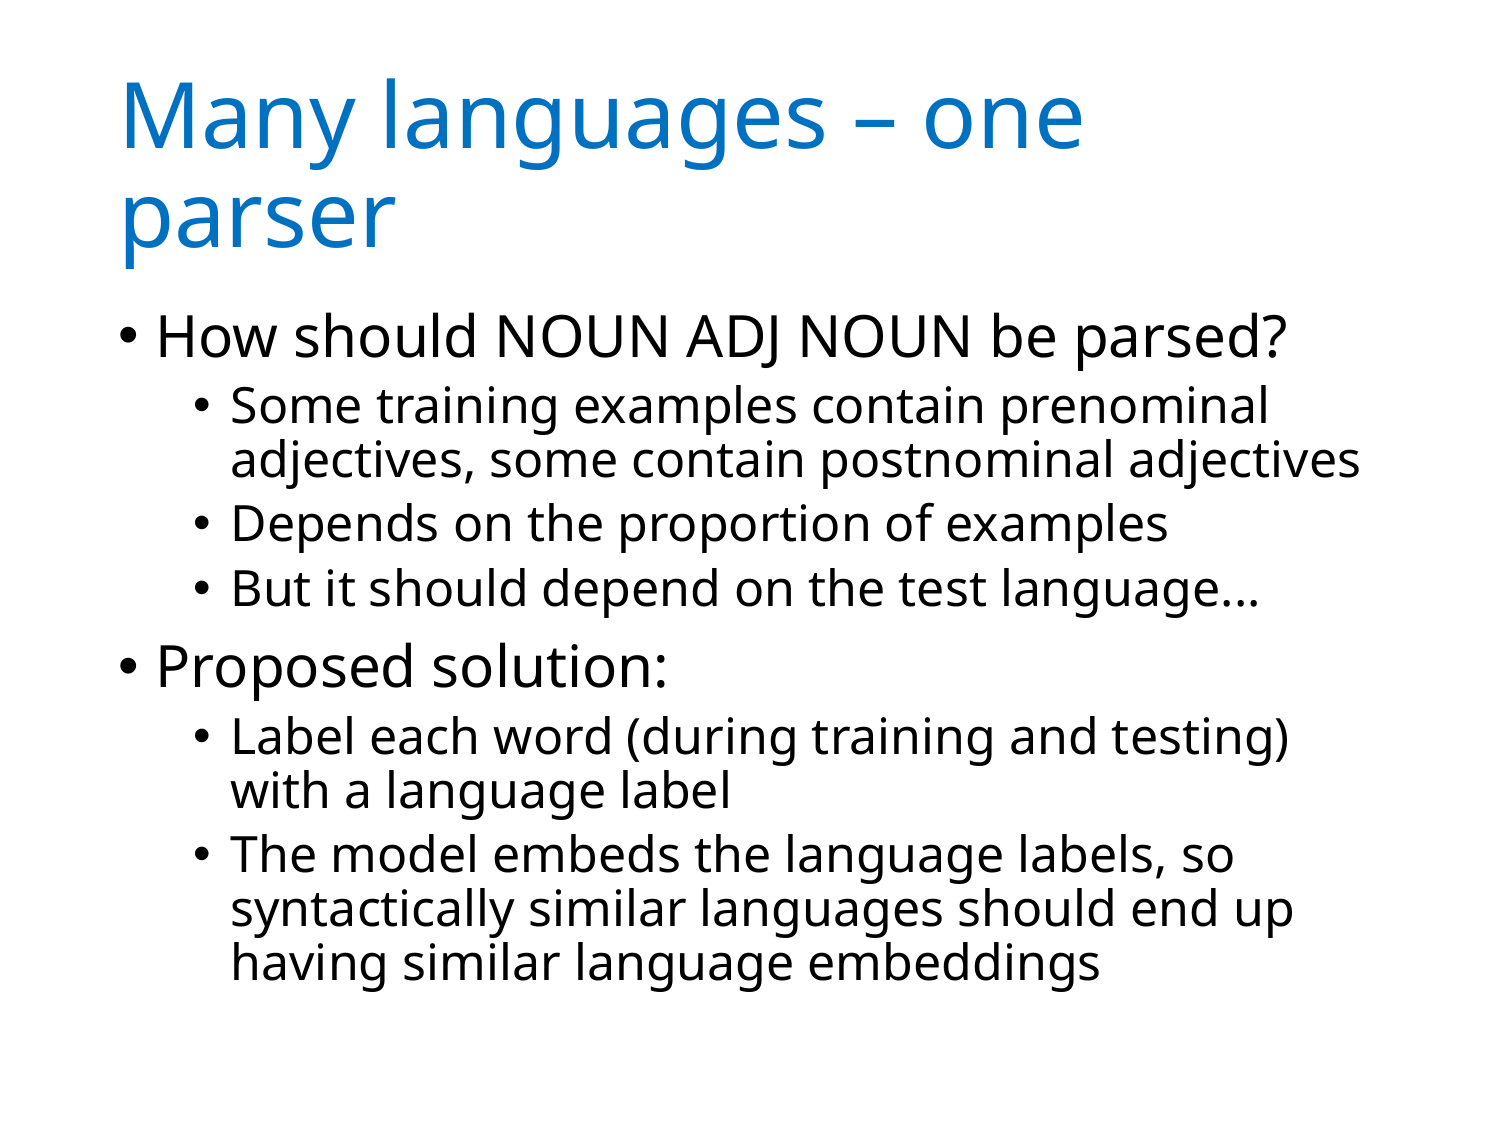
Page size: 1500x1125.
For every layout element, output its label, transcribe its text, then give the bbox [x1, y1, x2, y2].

title Many languages – one parser [103, 59, 1397, 278]
list How should NOUN ADJ NOUN be parsed? Some training examples contain prenominal adjectives, some contain postnominal adjectives Depends on the proportion of examples But it should depend on the test language... Proposed solution: Label each word (during training and testing) with a language label The model embeds the language labels, so syntactically similar languages should end up having similar language embeddings [103, 299, 1397, 1014]
